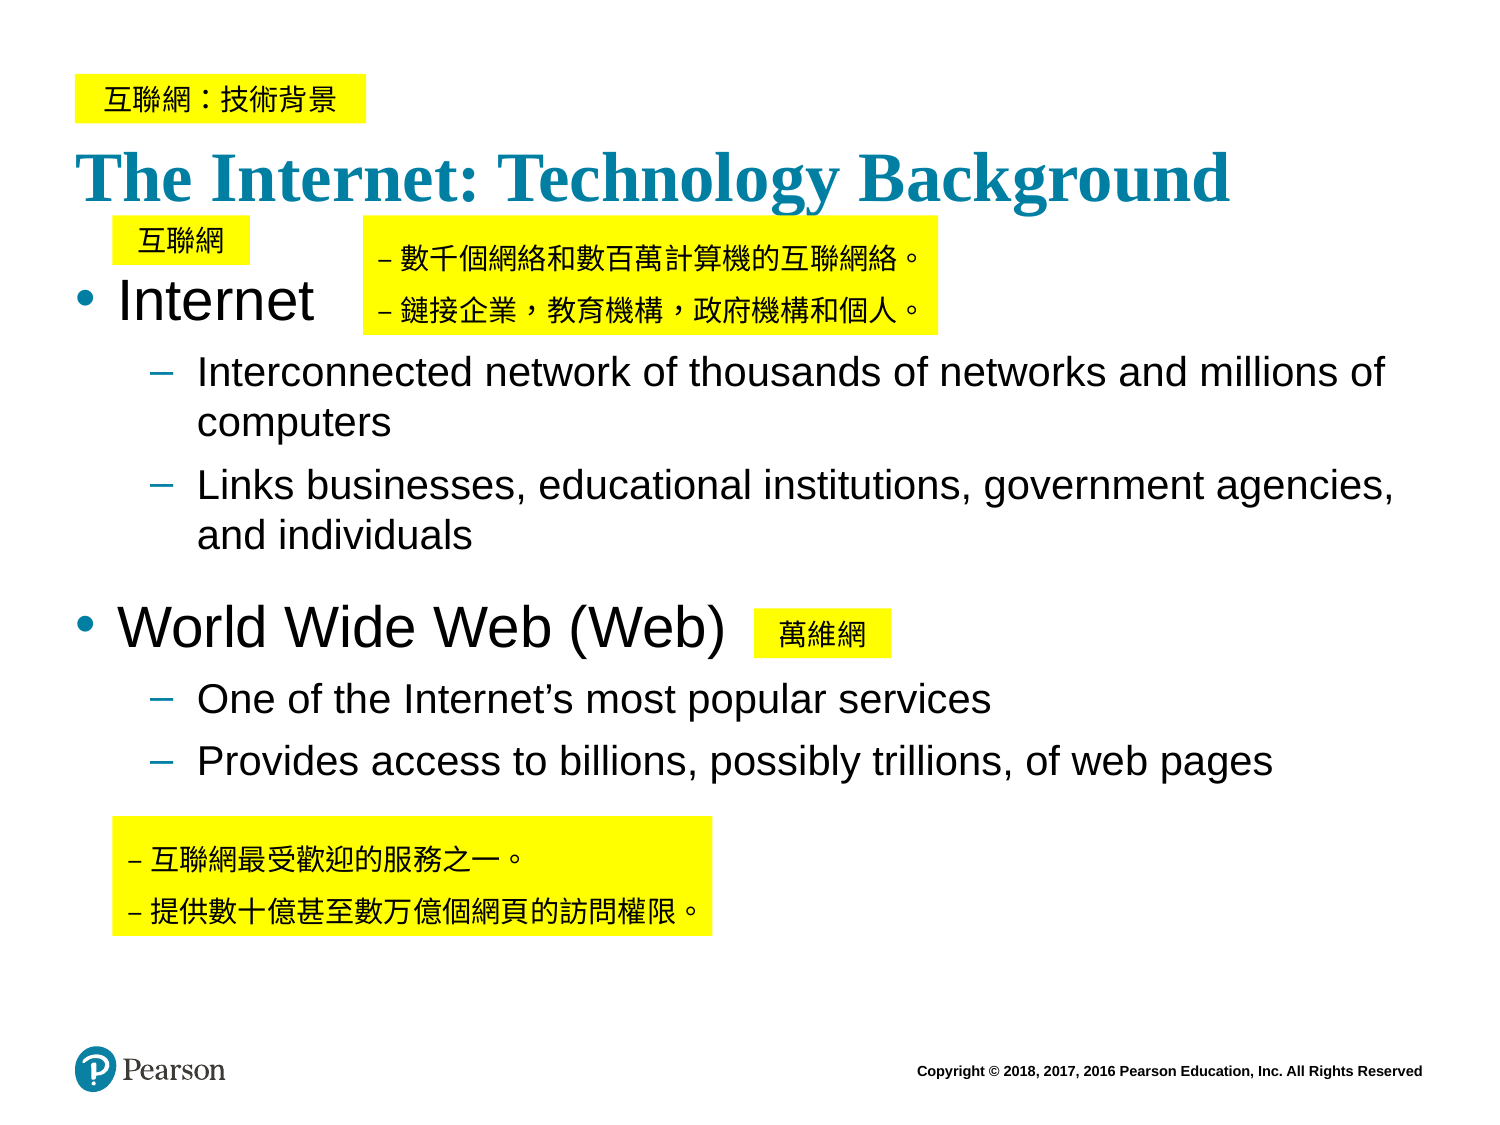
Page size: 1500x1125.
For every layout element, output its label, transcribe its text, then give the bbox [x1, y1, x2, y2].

list Internet Interconnected network of thousands of networks and millions of computers Links businesses, educational institutions, government agencies, and individuals World Wide Web (Web) One of the Internet’s most popular services Provides access to billions, possibly trillions, of web pages [75, 262, 1425, 1005]
text_box 互聯網：技術背景 [74, 73, 367, 124]
text_box –數千個網絡和數百萬計算機的互聯網絡。 –鏈接企業，教育機構，政府機構和個人。 [363, 215, 939, 335]
text_box 萬維網 [753, 608, 892, 659]
title The Internet: Technology Background [75, 35, 1425, 216]
text_box –互聯網最受歡迎的服務之一。 –提供數十億甚至數万億個網頁的訪問權限。 [112, 816, 713, 936]
text_box 互聯網 [112, 215, 250, 265]
